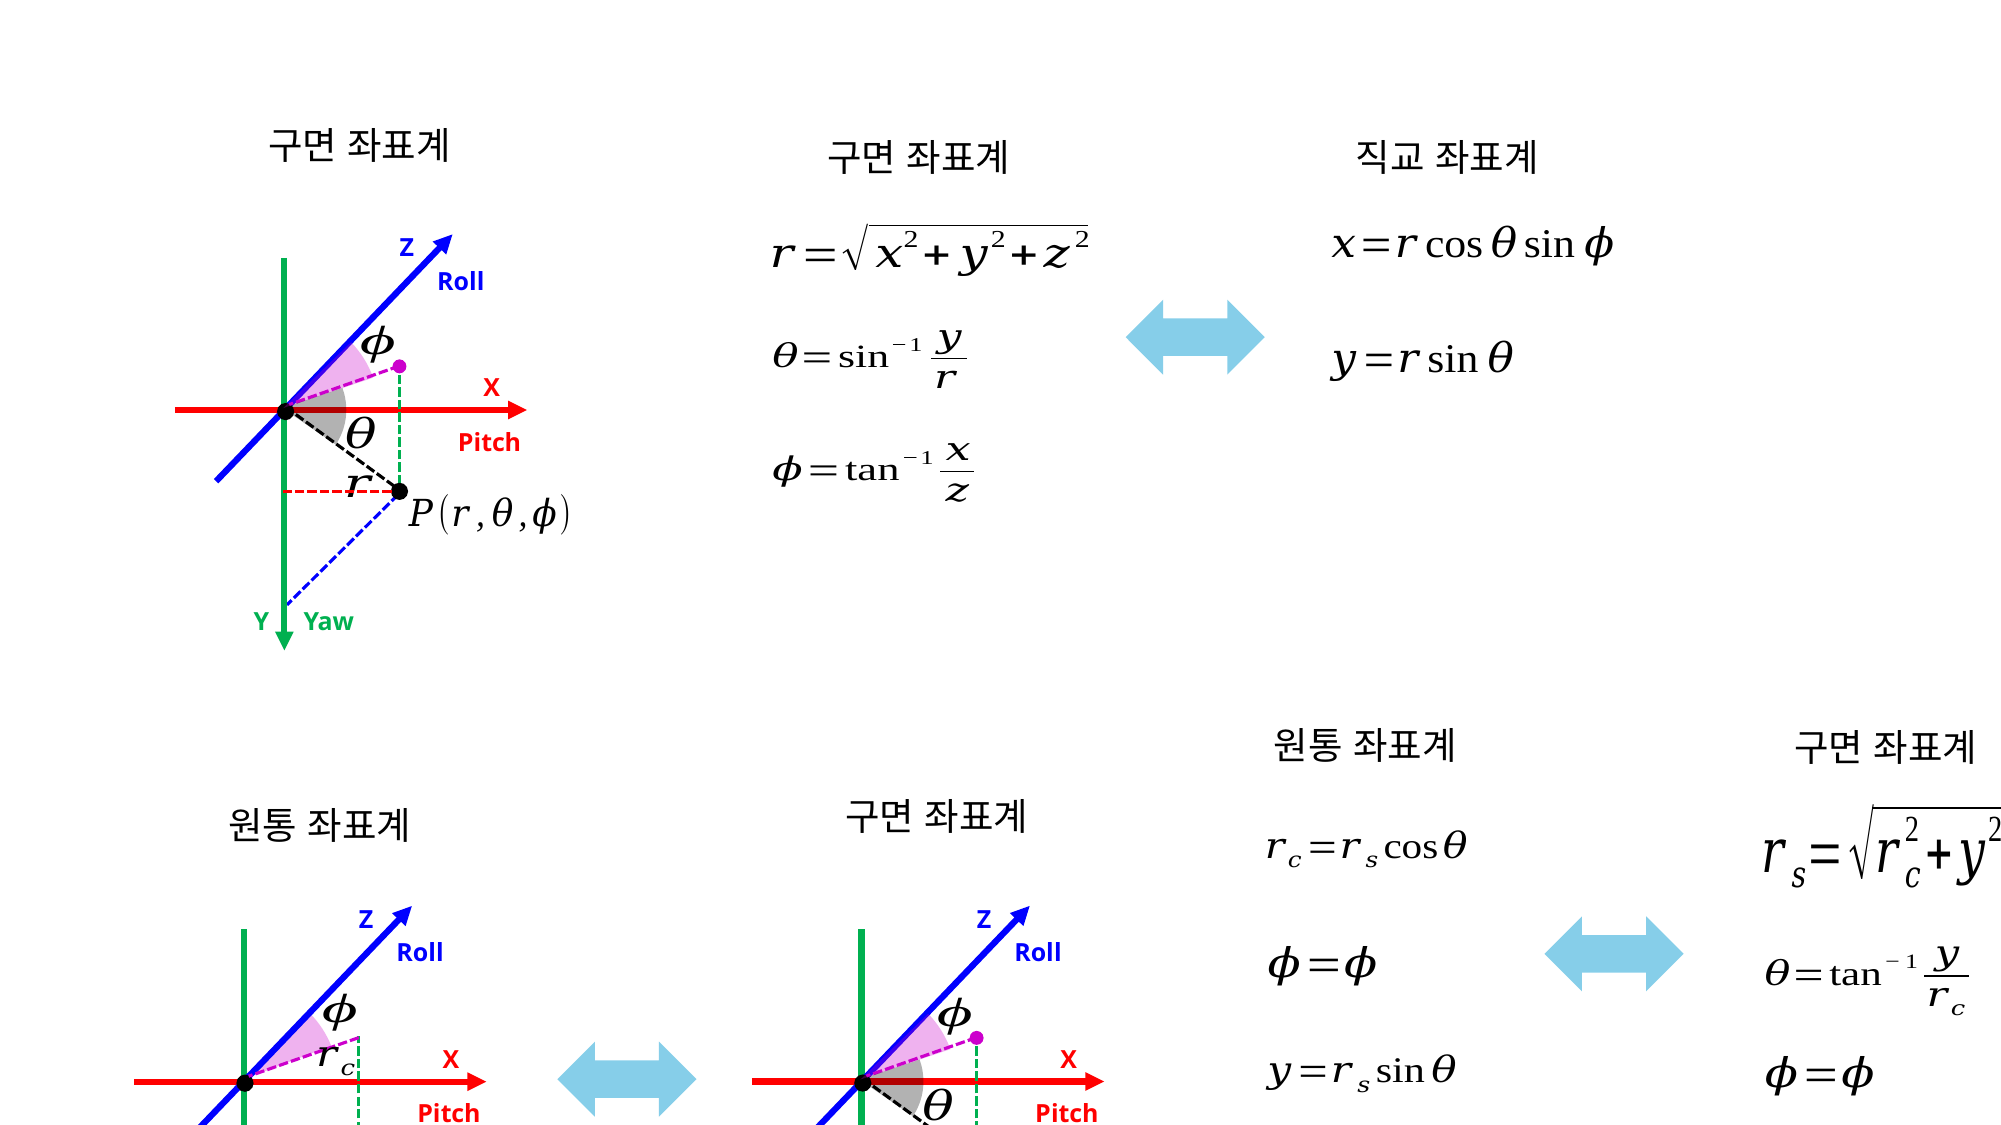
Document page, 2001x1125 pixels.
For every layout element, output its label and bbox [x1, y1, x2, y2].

text_box [133, 785, 1150, 1125]
text_box [174, 113, 573, 651]
text_box [1261, 714, 2000, 1098]
text_box [768, 125, 1624, 510]
